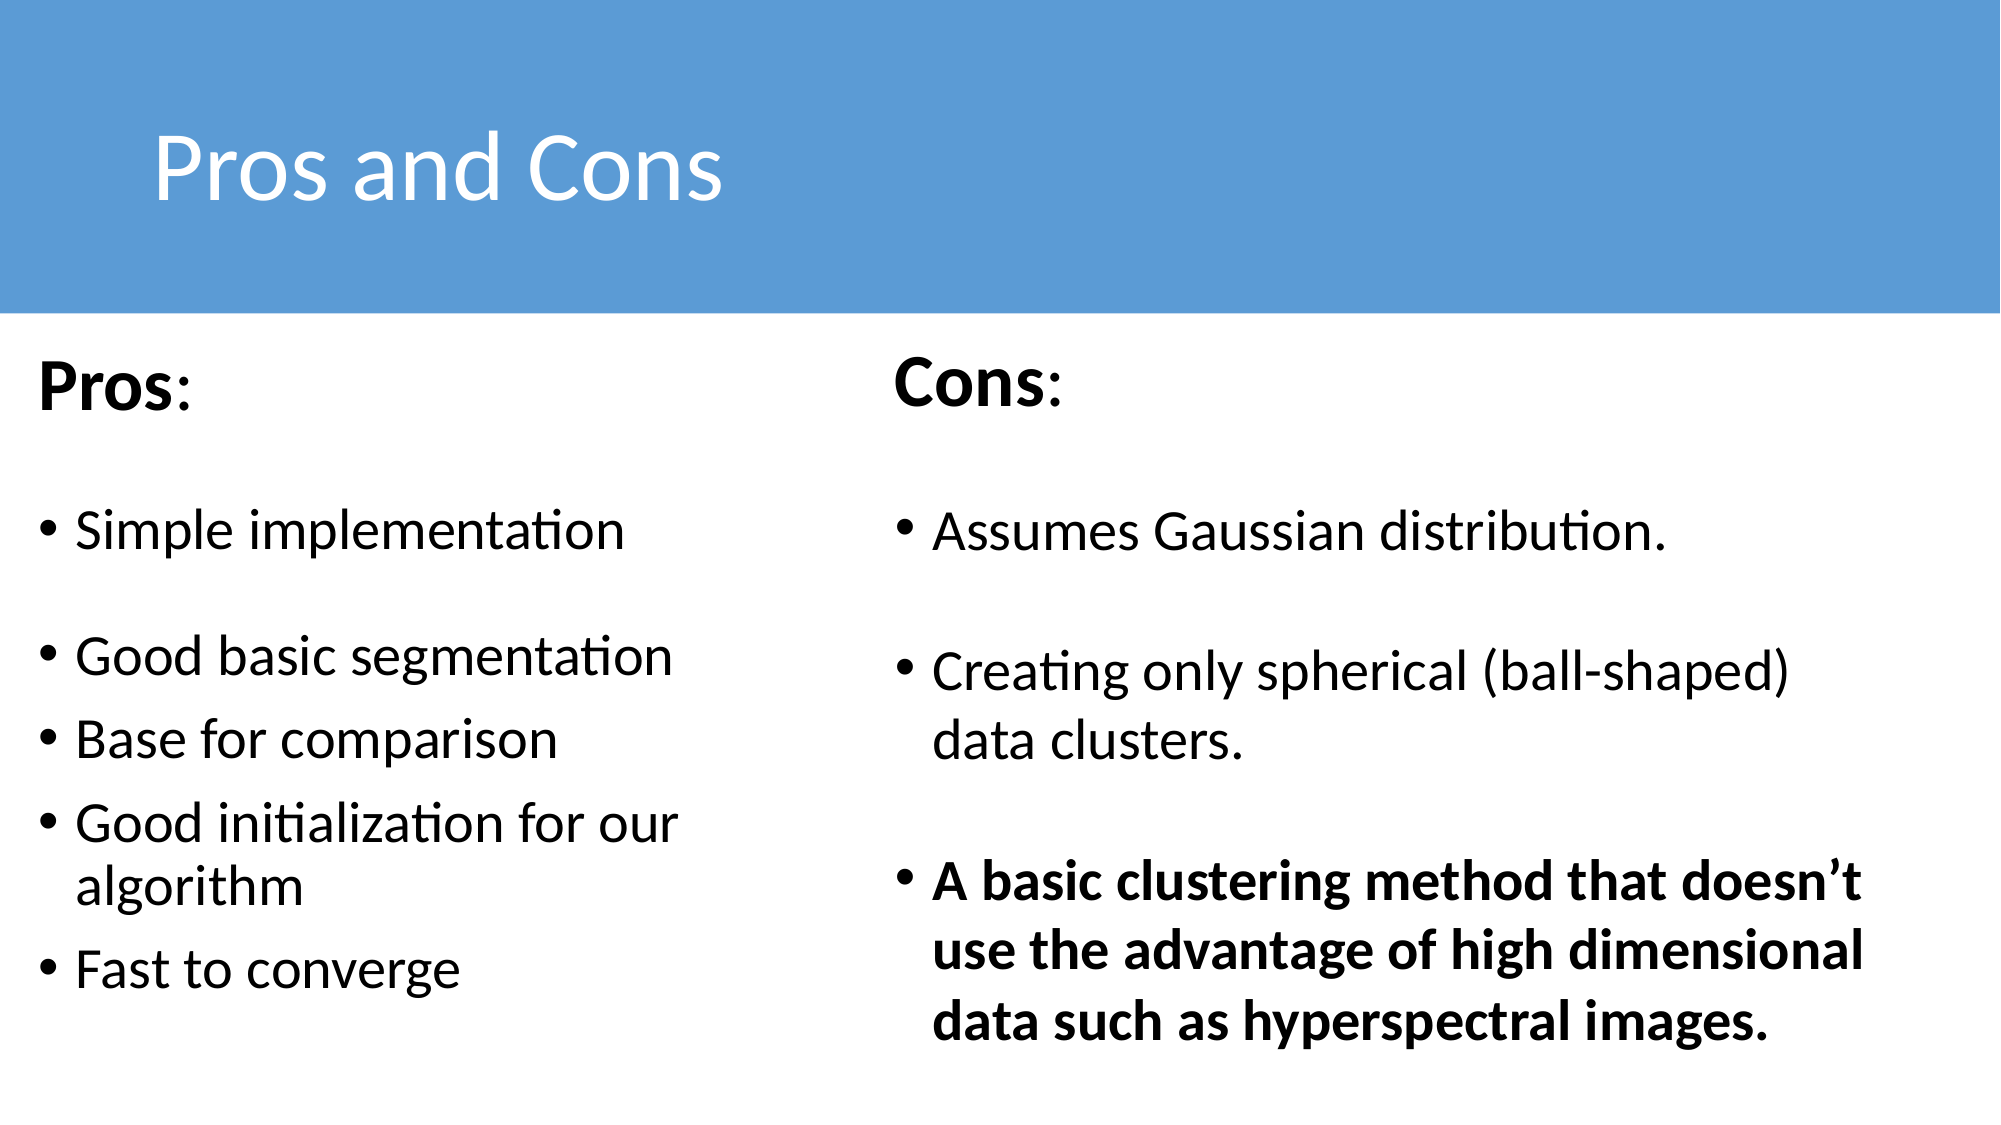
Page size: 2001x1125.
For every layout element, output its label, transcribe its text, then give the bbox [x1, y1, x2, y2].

text_box Cons: Assumes Gaussian distribution. Creating only spherical (ball-shaped) data clusters. A basic clustering method that doesn’t use the advantage of high dimensional data such as hyperspectral images. [880, 324, 1958, 1059]
text_box [0, 0, 2000, 316]
title Pros and Cons [137, 59, 1863, 278]
list Pros: Simple implementation Good basic segmentation Base for comparison Good initialization for our algorithm Fast to converge [23, 338, 880, 1034]
